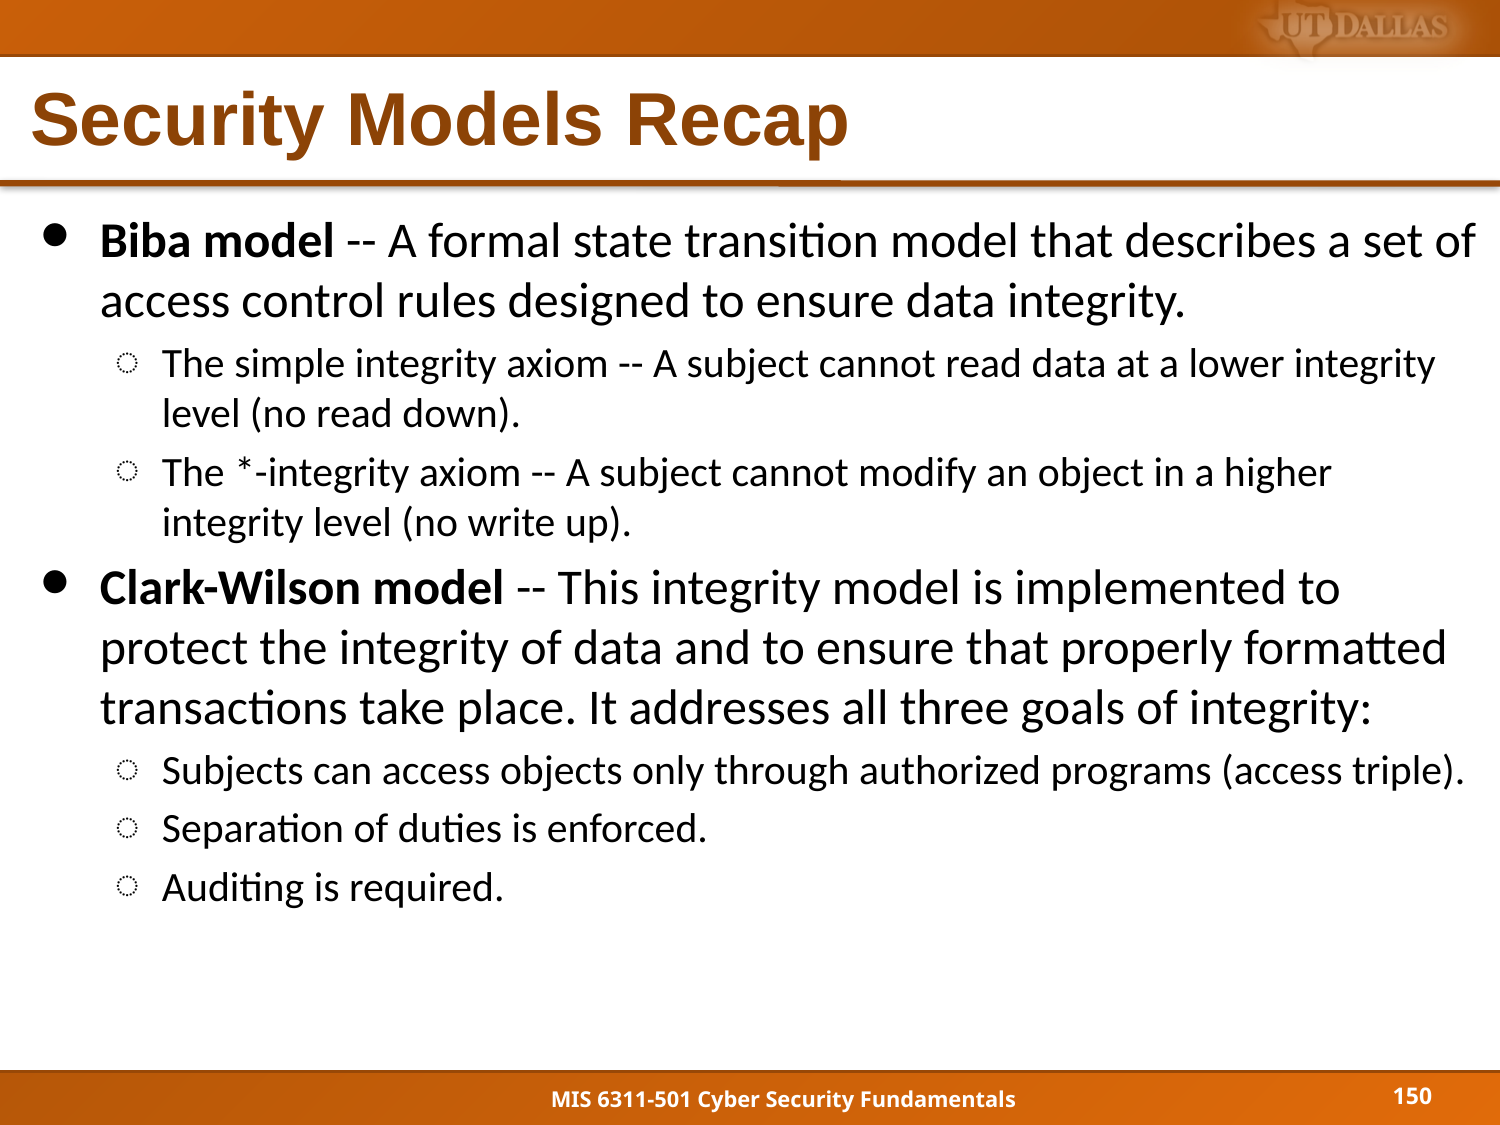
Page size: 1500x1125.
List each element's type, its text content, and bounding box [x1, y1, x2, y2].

slide_number 150 [1350, 1077, 1475, 1120]
picture [1218, 0, 1500, 64]
title Security Models Recap [0, 64, 1500, 178]
list Biba model -- A formal state transition model that describes a set of access control rules designed to ensure data integrity. The simple integrity axiom -- A subject cannot read data at a lower integrity level (no read down). The *-integrity axiom -- A subject cannot modify an object in a higher integrity level (no write up). Clark-Wilson model -- This integrity model is implemented to protect the integrity of data and to ensure that properly formatted transactions take place. It addresses all three goals of integrity: Subjects can access objects only through authorized programs (access triple). Separation of duties is enforced. Auditing is required. [24, 199, 1500, 1077]
